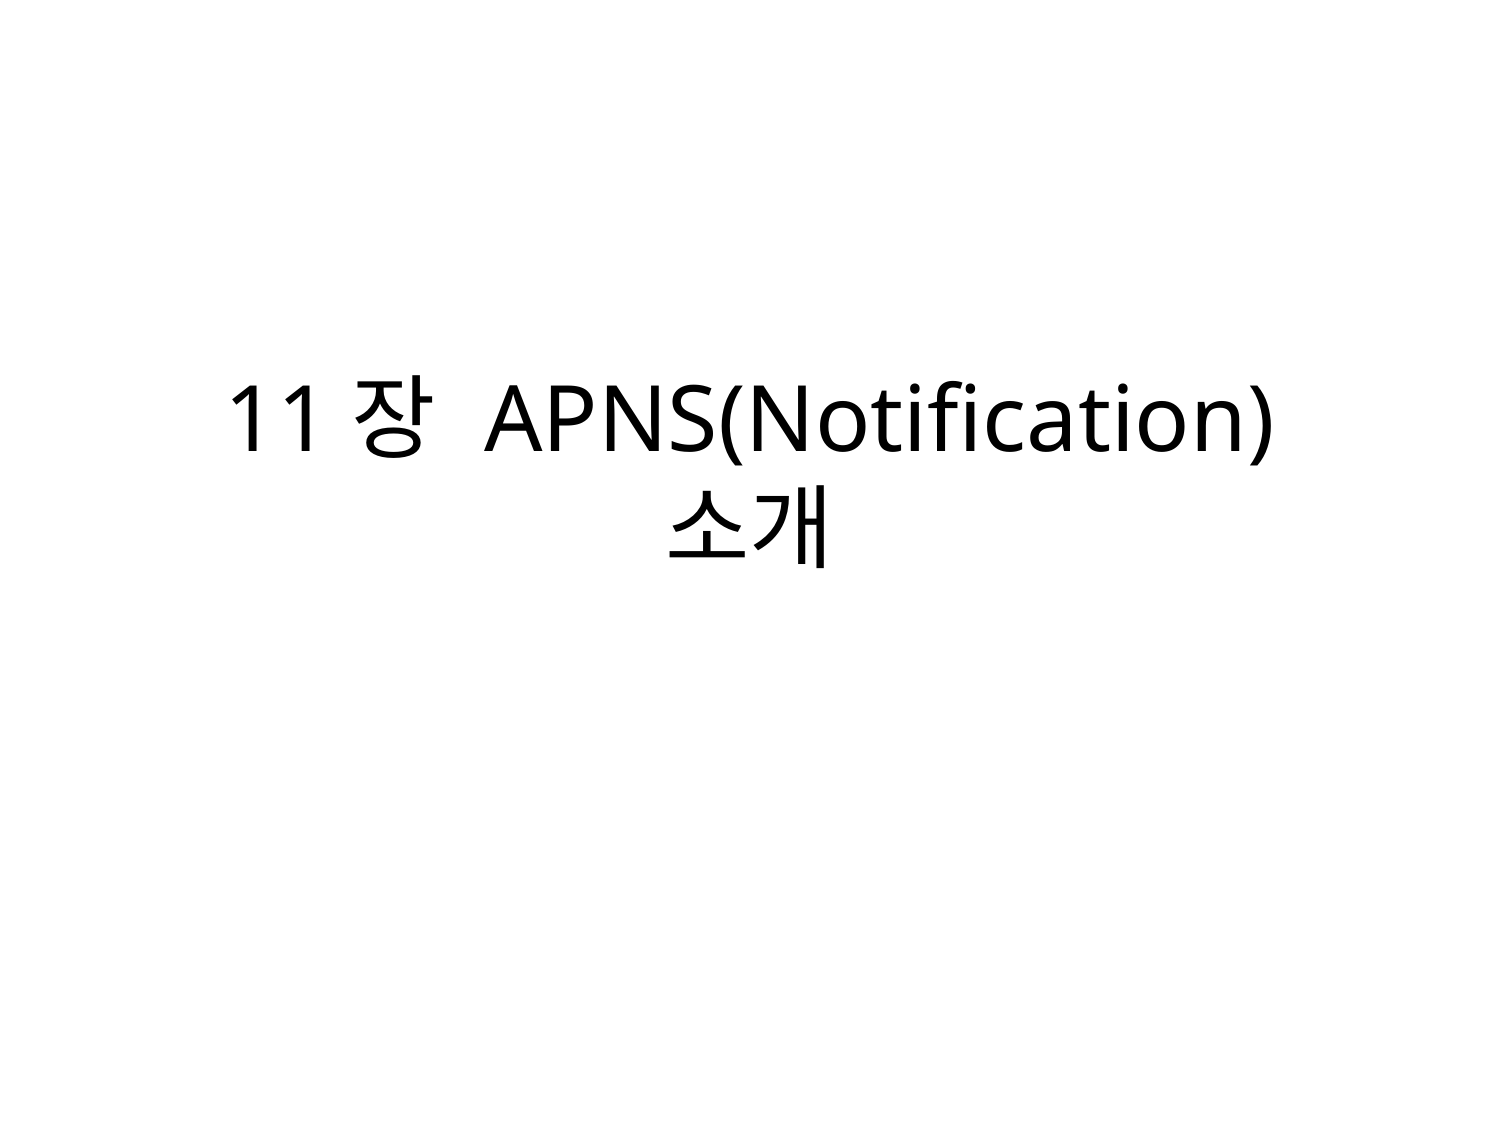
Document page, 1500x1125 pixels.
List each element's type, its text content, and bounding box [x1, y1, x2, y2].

title 11장 APNS(Notification) 소개 [112, 349, 1388, 591]
